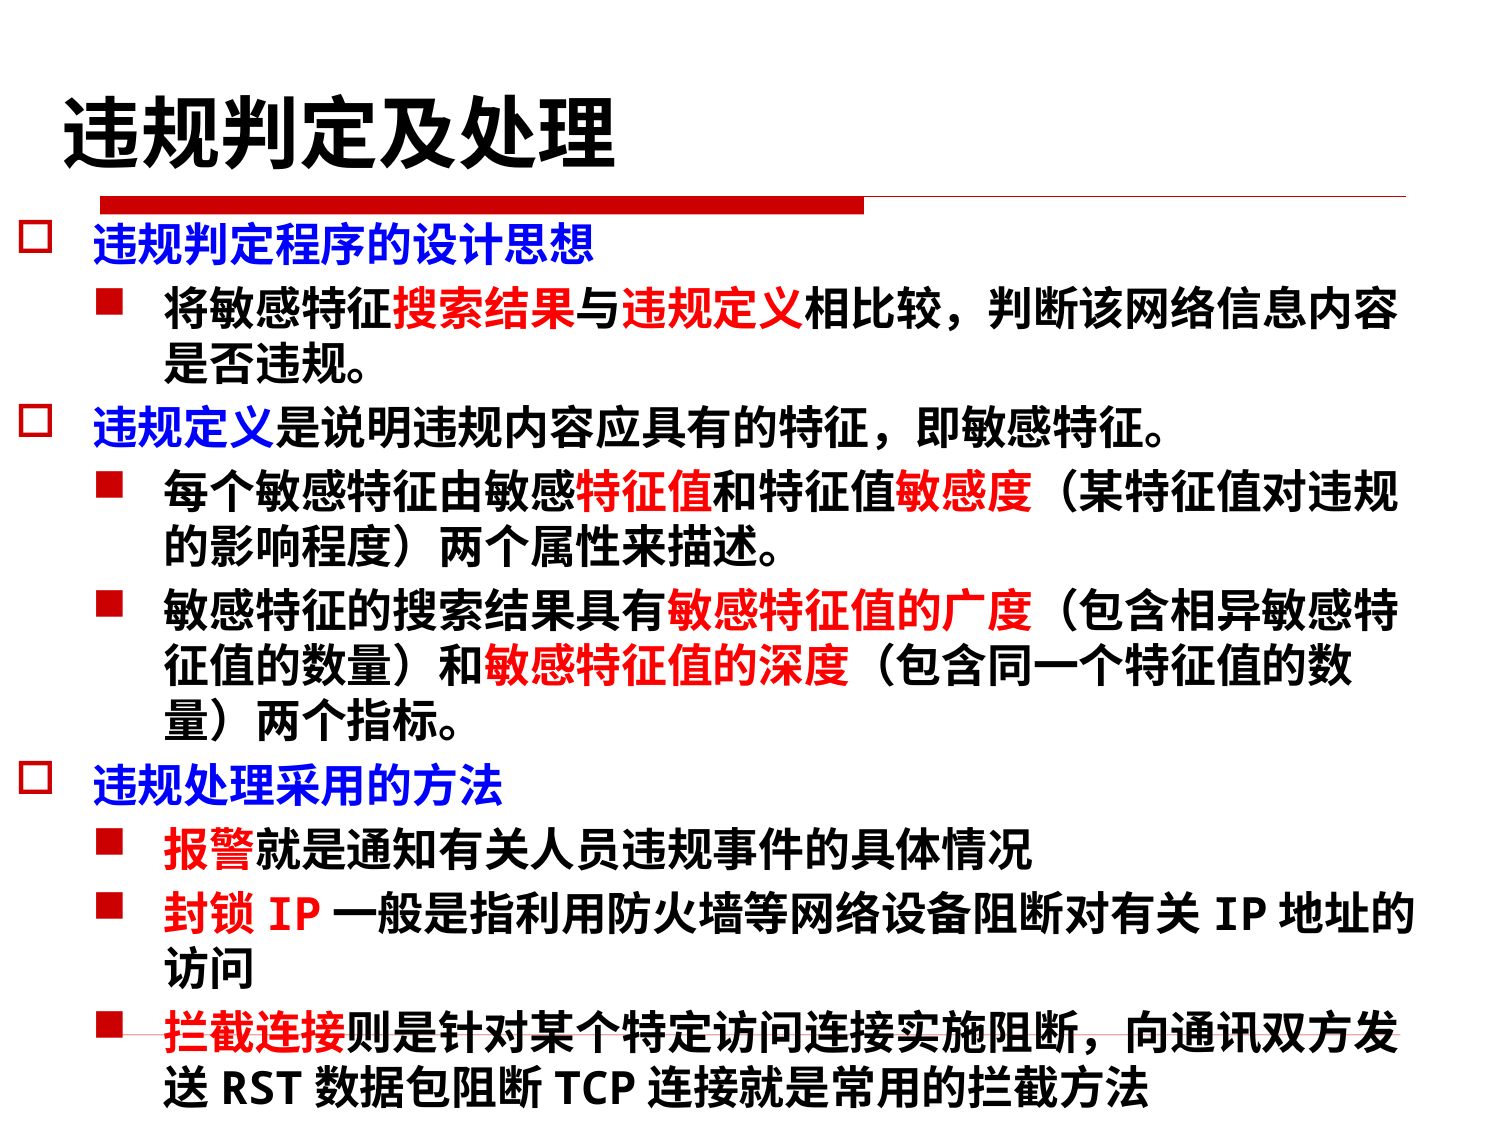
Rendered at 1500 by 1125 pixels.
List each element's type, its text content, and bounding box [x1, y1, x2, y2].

title 违规判定及处理 [46, 70, 1397, 186]
list 违规判定程序的设计思想 将敏感特征搜索结果与违规定义相比较，判断该网络信息内容是否违规。 违规定义是说明违规内容应具有的特征，即敏感特征。 每个敏感特征由敏感特征值和特征值敏感度（某特征值对违规的影响程度）两个属性来描述。 敏感特征的搜索结果具有敏感特征值的广度（包含相异敏感特征值的数量）和敏感特征值的深度（包含同一个特征值的数量）两个指标。 违规处理采用的方法 报警就是通知有关人员违规事件的具体情况 封锁IP一般是指利用防火墙等网络设备阻断对有关IP地址的访问 拦截连接则是针对某个特定访问连接实施阻断，向通讯双方发送RST数据包阻断TCP连接就是常用的拦截方法 [0, 208, 1459, 1094]
